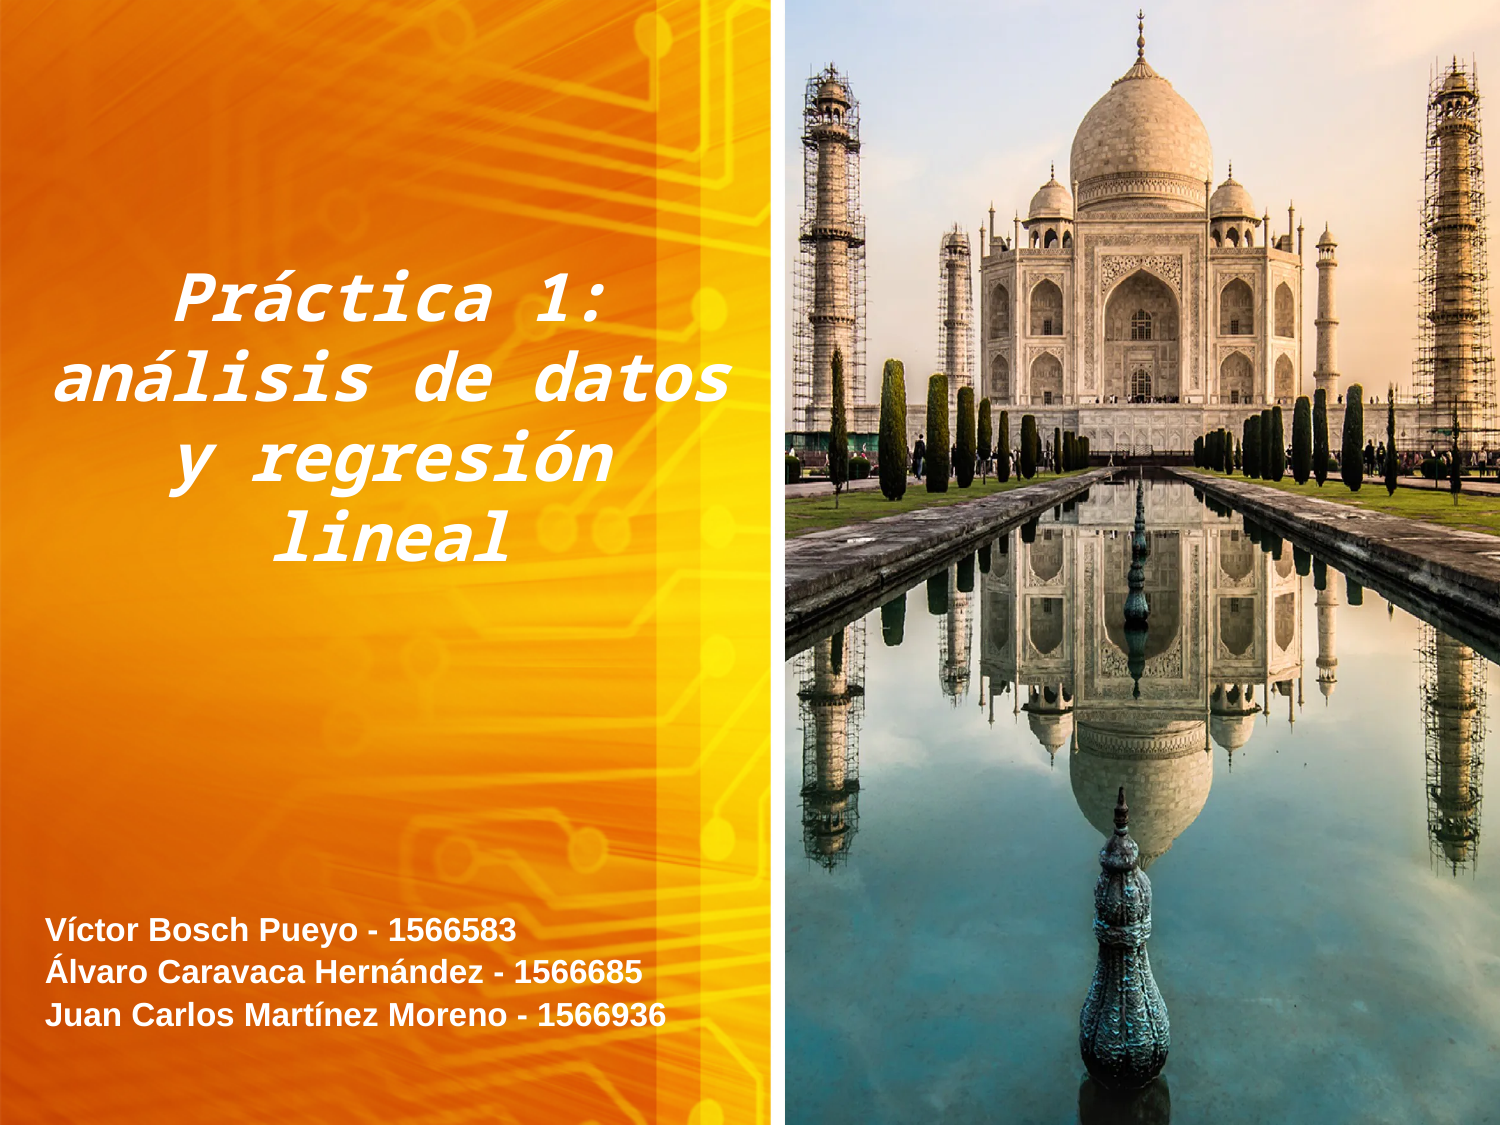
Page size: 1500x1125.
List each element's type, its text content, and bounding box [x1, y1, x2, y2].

picture [0, 0, 1500, 1125]
title Práctica 1: análisis de datos y regresión lineal [17, 373, 763, 457]
subtitle Víctor Bosch Pueyo - 1566583 Álvaro Caravaca Hernández - 1566685 Juan Carlos Martínez Moreno - 1566936 [29, 904, 759, 1071]
